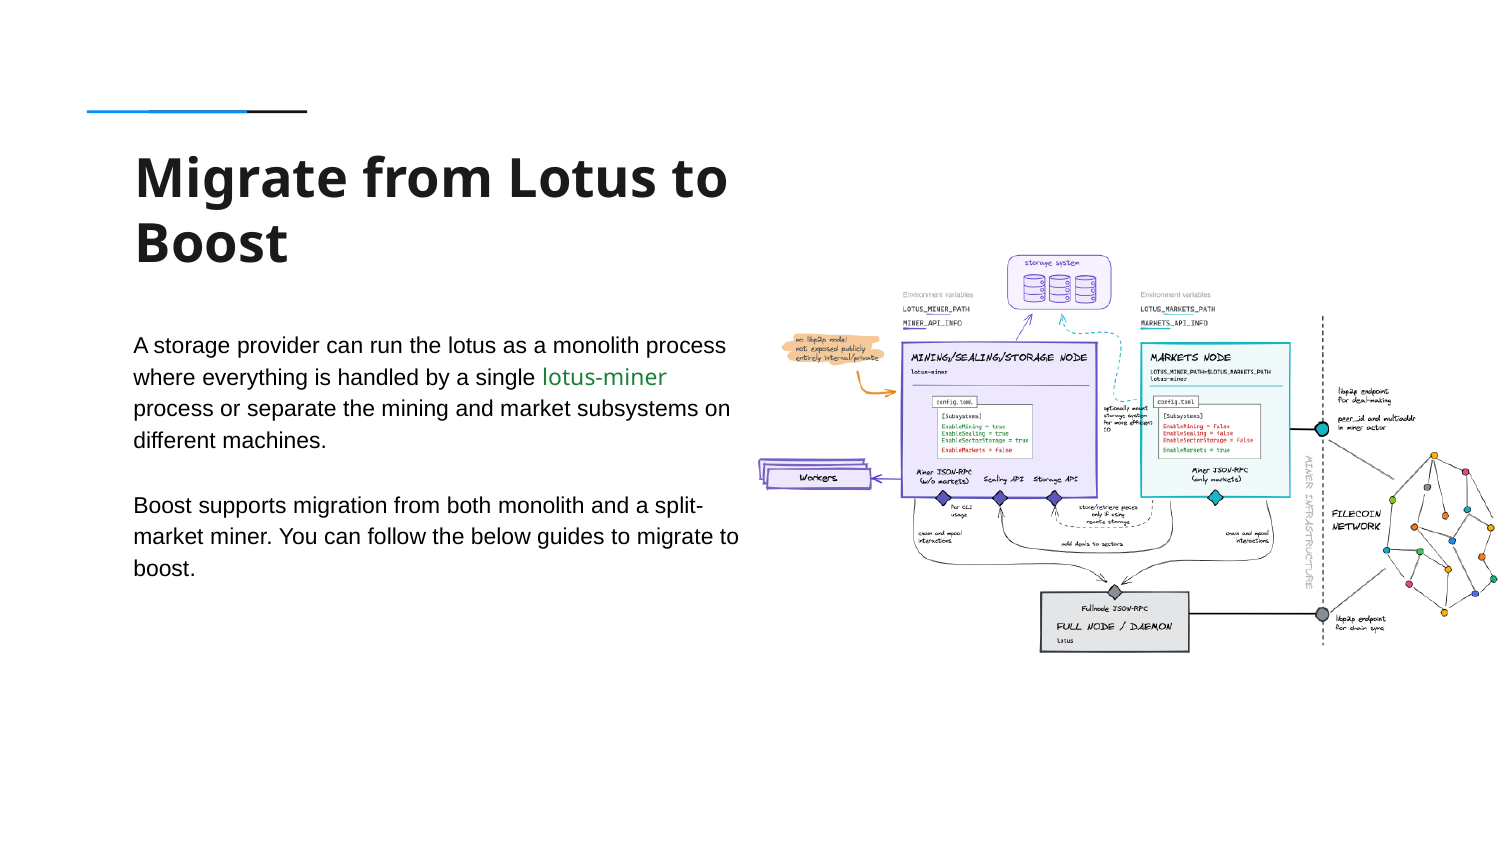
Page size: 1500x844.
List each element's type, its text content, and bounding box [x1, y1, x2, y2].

text_box Migrate from Lotus to Boost [119, 128, 759, 299]
text_box A storage provider can run the lotus as a monolith process where everything is handled by a single lotus-miner process or separate the mining and market subsystems on different machines. Boost supports migration from both monolith and a split-market miner. You can follow the below guides to migrate to boost. [118, 311, 751, 655]
picture [756, 250, 1500, 655]
